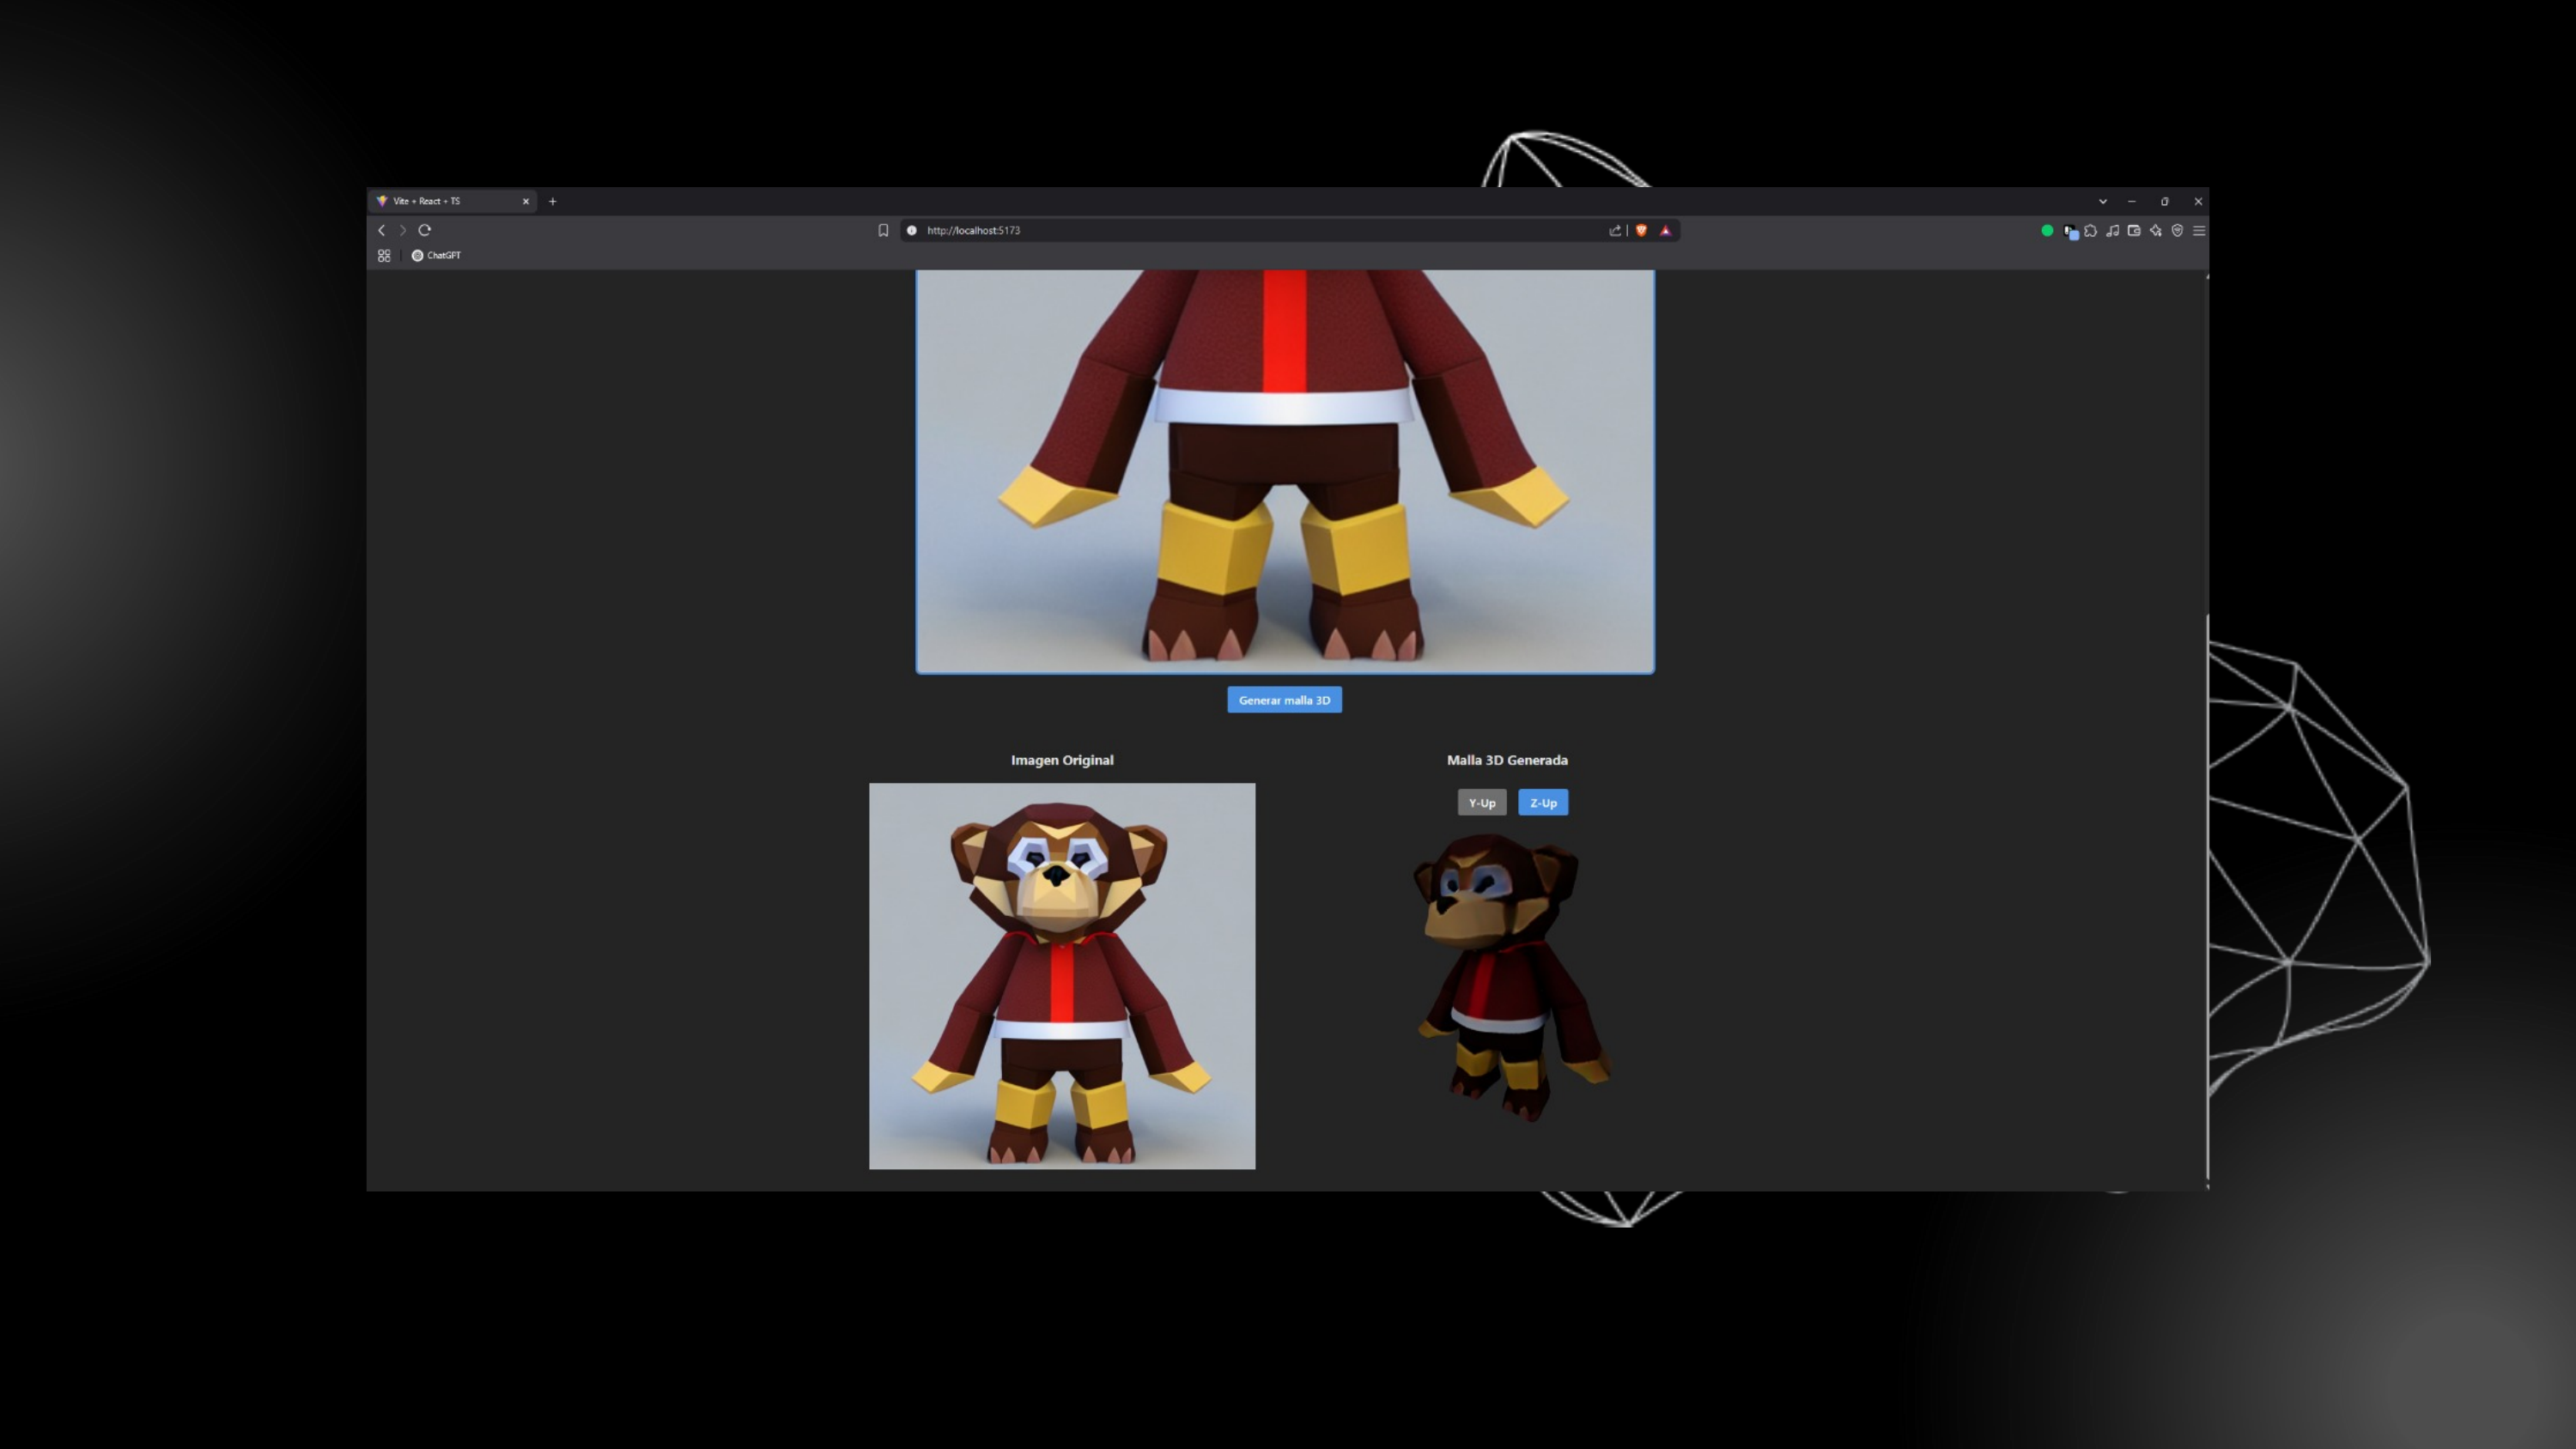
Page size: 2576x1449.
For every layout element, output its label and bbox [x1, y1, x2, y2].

text_box [366, 187, 2210, 1191]
text_box [1260, 124, 2432, 1228]
text_box [0, 0, 487, 1037]
text_box [1892, 817, 2576, 1449]
